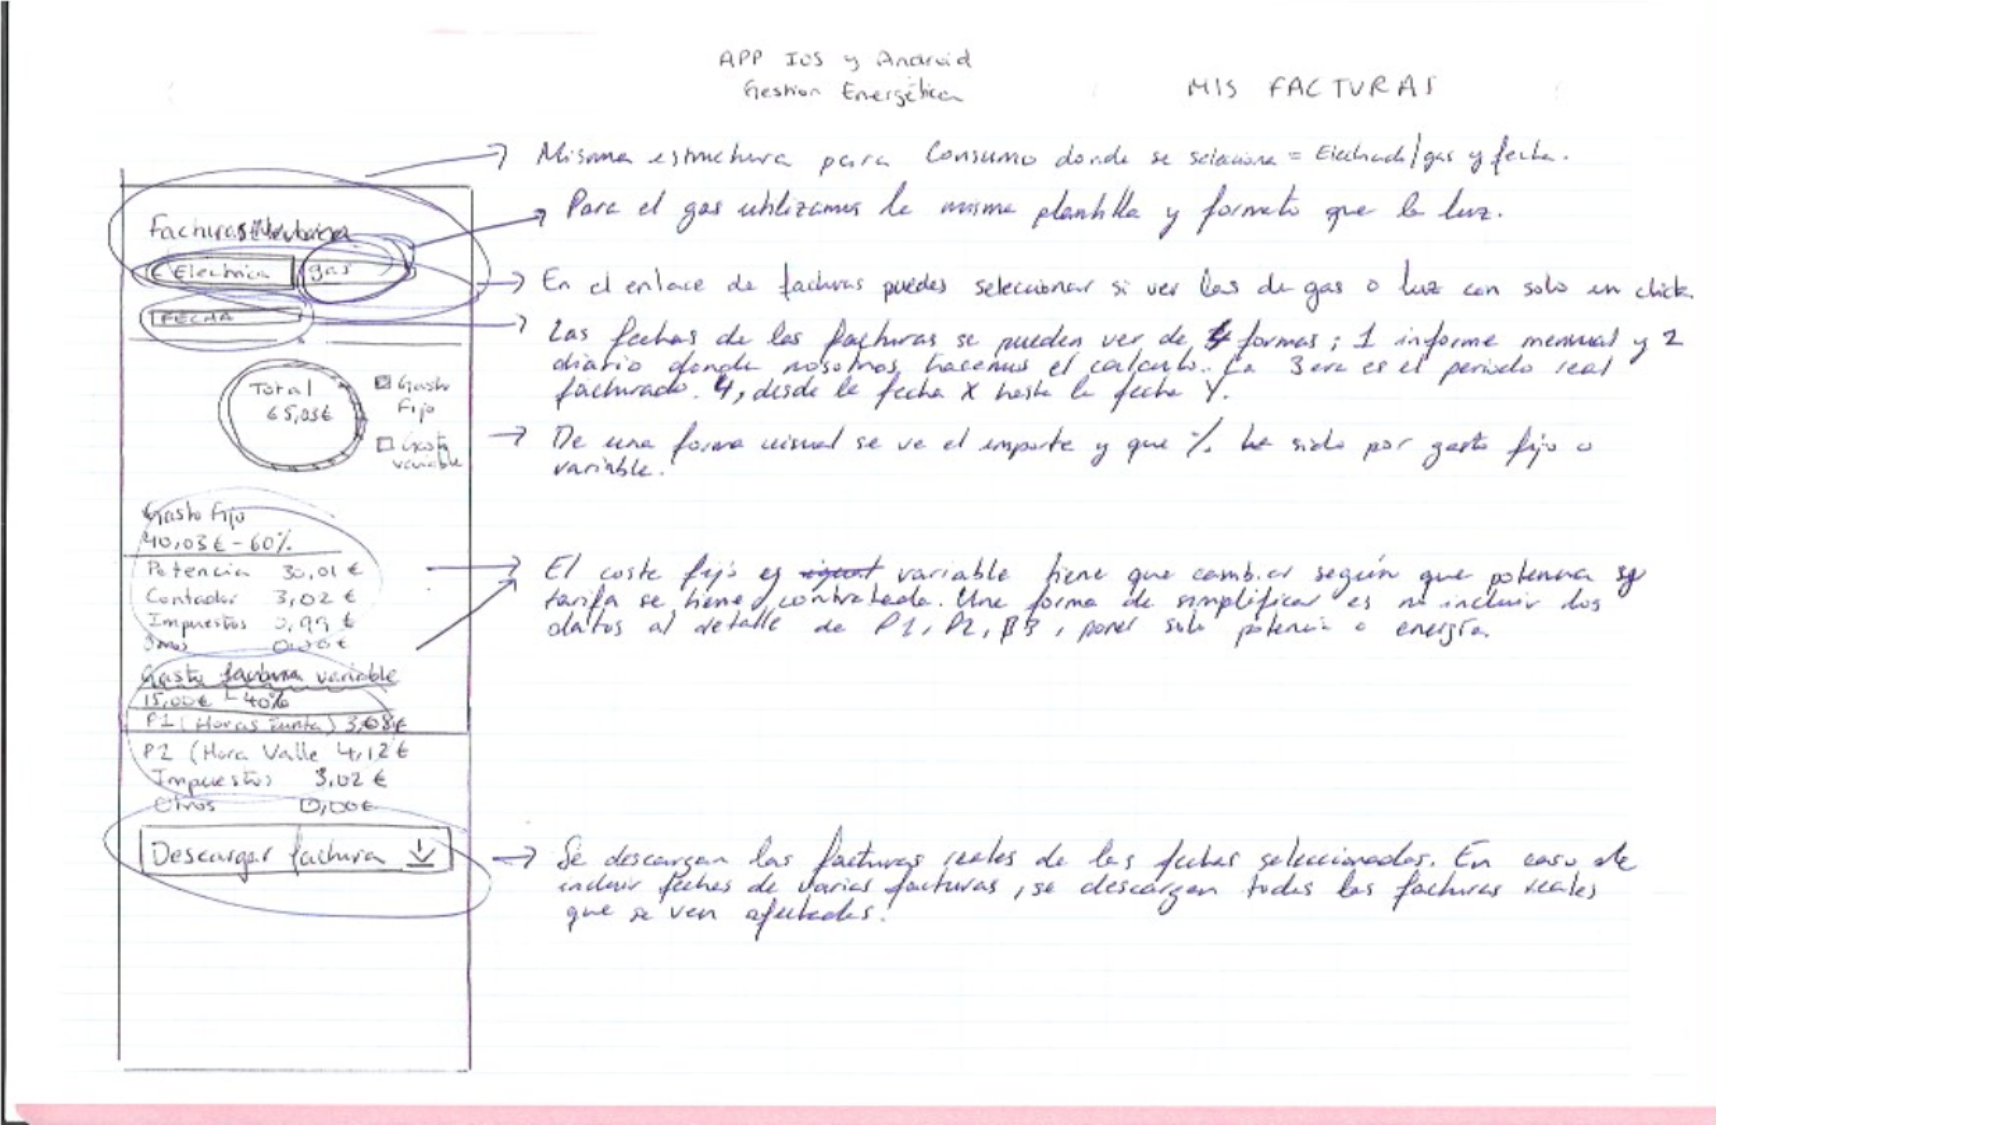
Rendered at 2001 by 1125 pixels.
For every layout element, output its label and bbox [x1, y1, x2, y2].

picture [3, 0, 1715, 1125]
